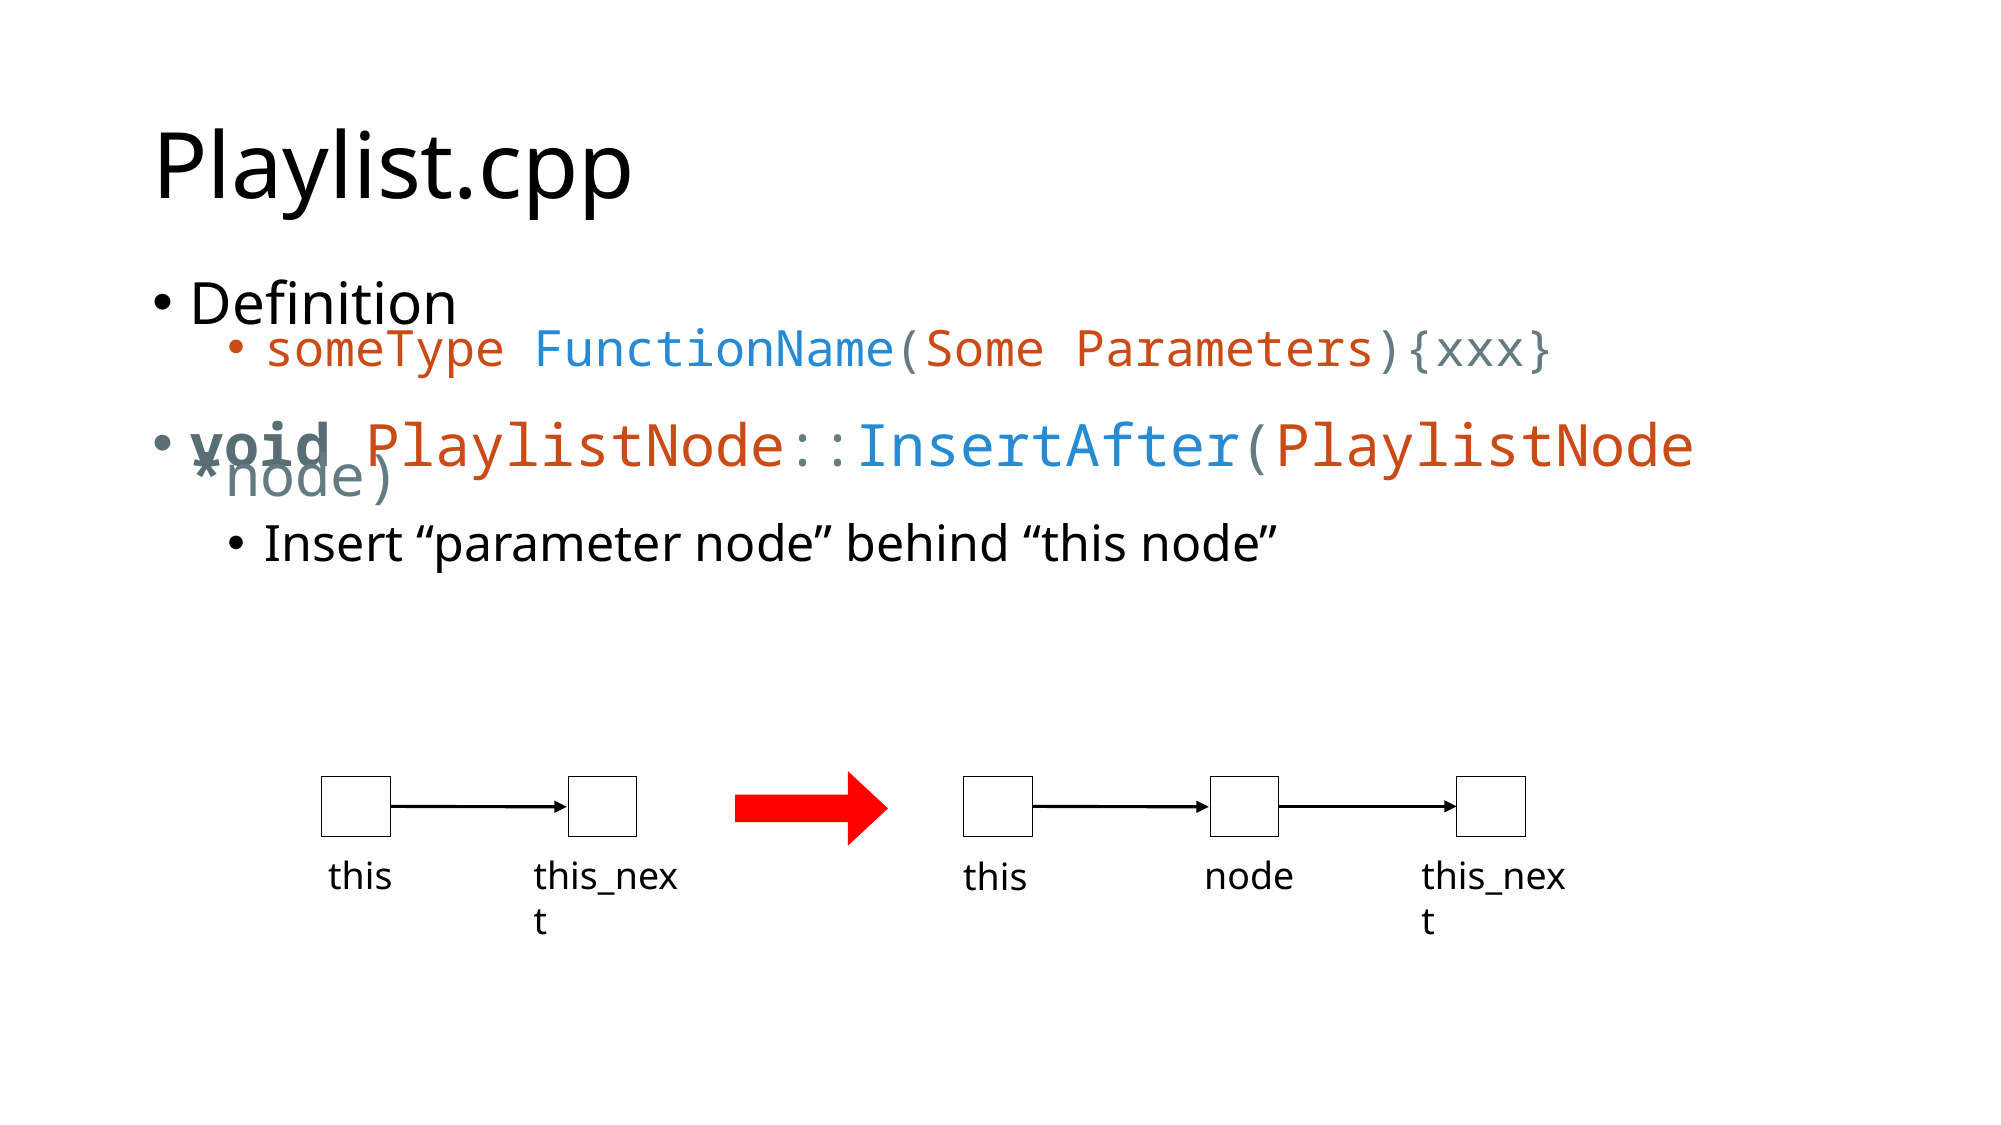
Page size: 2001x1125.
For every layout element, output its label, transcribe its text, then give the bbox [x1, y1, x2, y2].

text_box this_next [518, 844, 699, 950]
text_box [321, 776, 391, 837]
text_box this [313, 844, 413, 905]
title Playlist.cpp [137, 59, 1863, 278]
text_box this_next [1406, 844, 1587, 950]
text_box [1456, 776, 1526, 837]
text_box node [1189, 844, 1313, 905]
list Definition someType FunctionName(Some Parameters){xxx} void PlaylistNode::InsertAfter(PlaylistNode *node) Insert “parameter node” behind “this node” [137, 299, 1863, 1014]
text_box [568, 776, 637, 837]
text_box [1210, 776, 1279, 837]
text_box [963, 776, 1033, 837]
text_box this [948, 845, 1048, 906]
text_box [733, 767, 891, 850]
